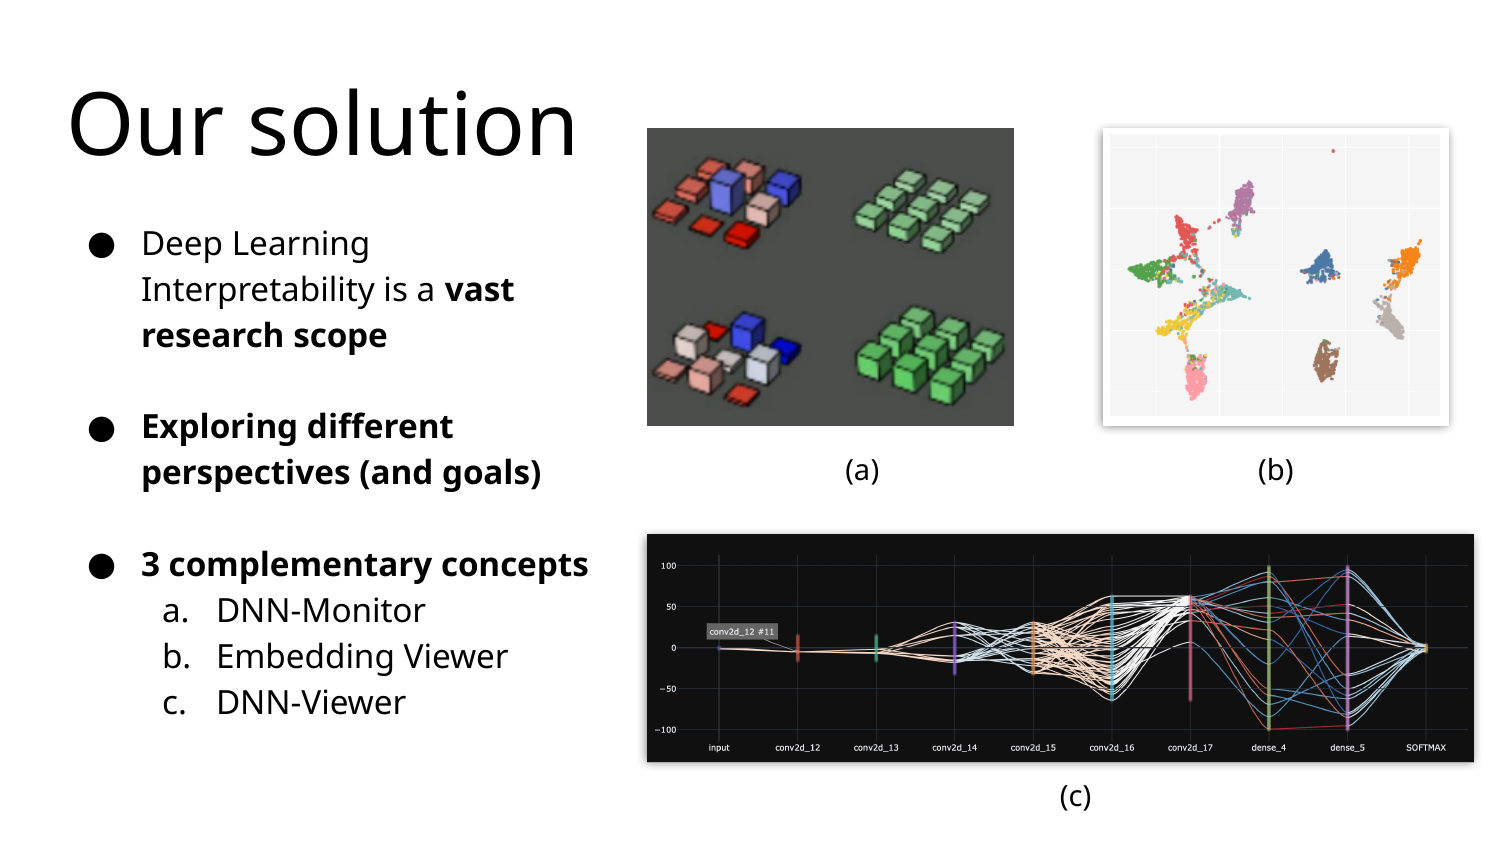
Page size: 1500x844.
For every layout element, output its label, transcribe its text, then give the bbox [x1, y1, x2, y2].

text_box (a) [698, 437, 1027, 466]
title Our solution [51, 51, 1449, 189]
picture [1102, 128, 1450, 426]
text_box (b) [1112, 437, 1440, 466]
picture [646, 534, 1475, 763]
picture [647, 128, 1015, 426]
text_box (c) [911, 771, 1240, 800]
list Deep Learning Interpretability is a vast research scope Exploring different perspectives (and goals) 3 complementary concepts DNN-Monitor Embedding Viewer DNN-Viewer [51, 200, 613, 823]
